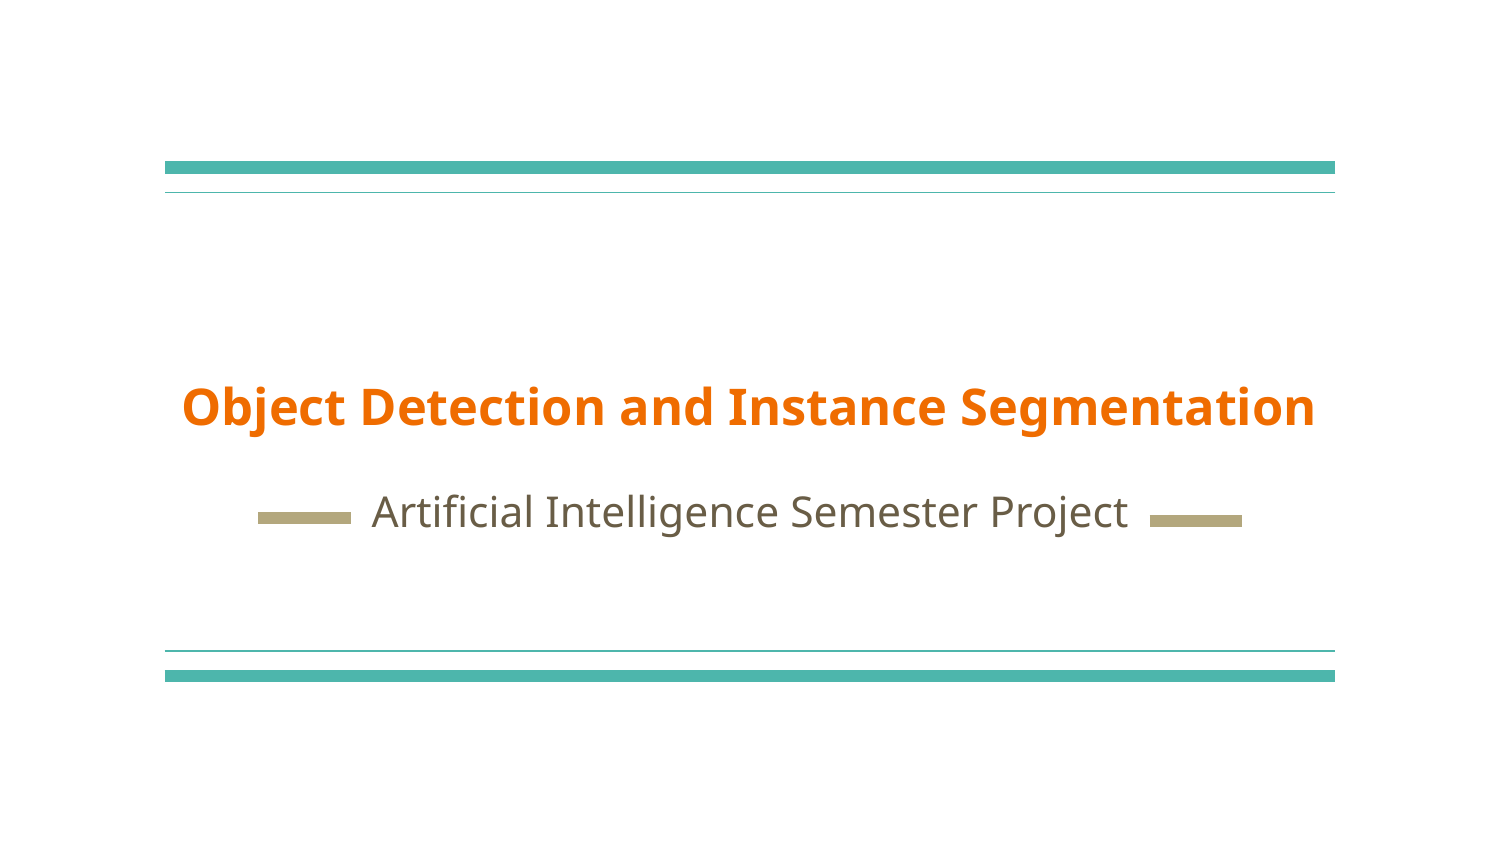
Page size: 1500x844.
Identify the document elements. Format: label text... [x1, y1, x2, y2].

title Object Detection and Instance Segmentation [164, 287, 1336, 456]
subtitle Artificial Intelligence Semester Project [350, 467, 1150, 598]
